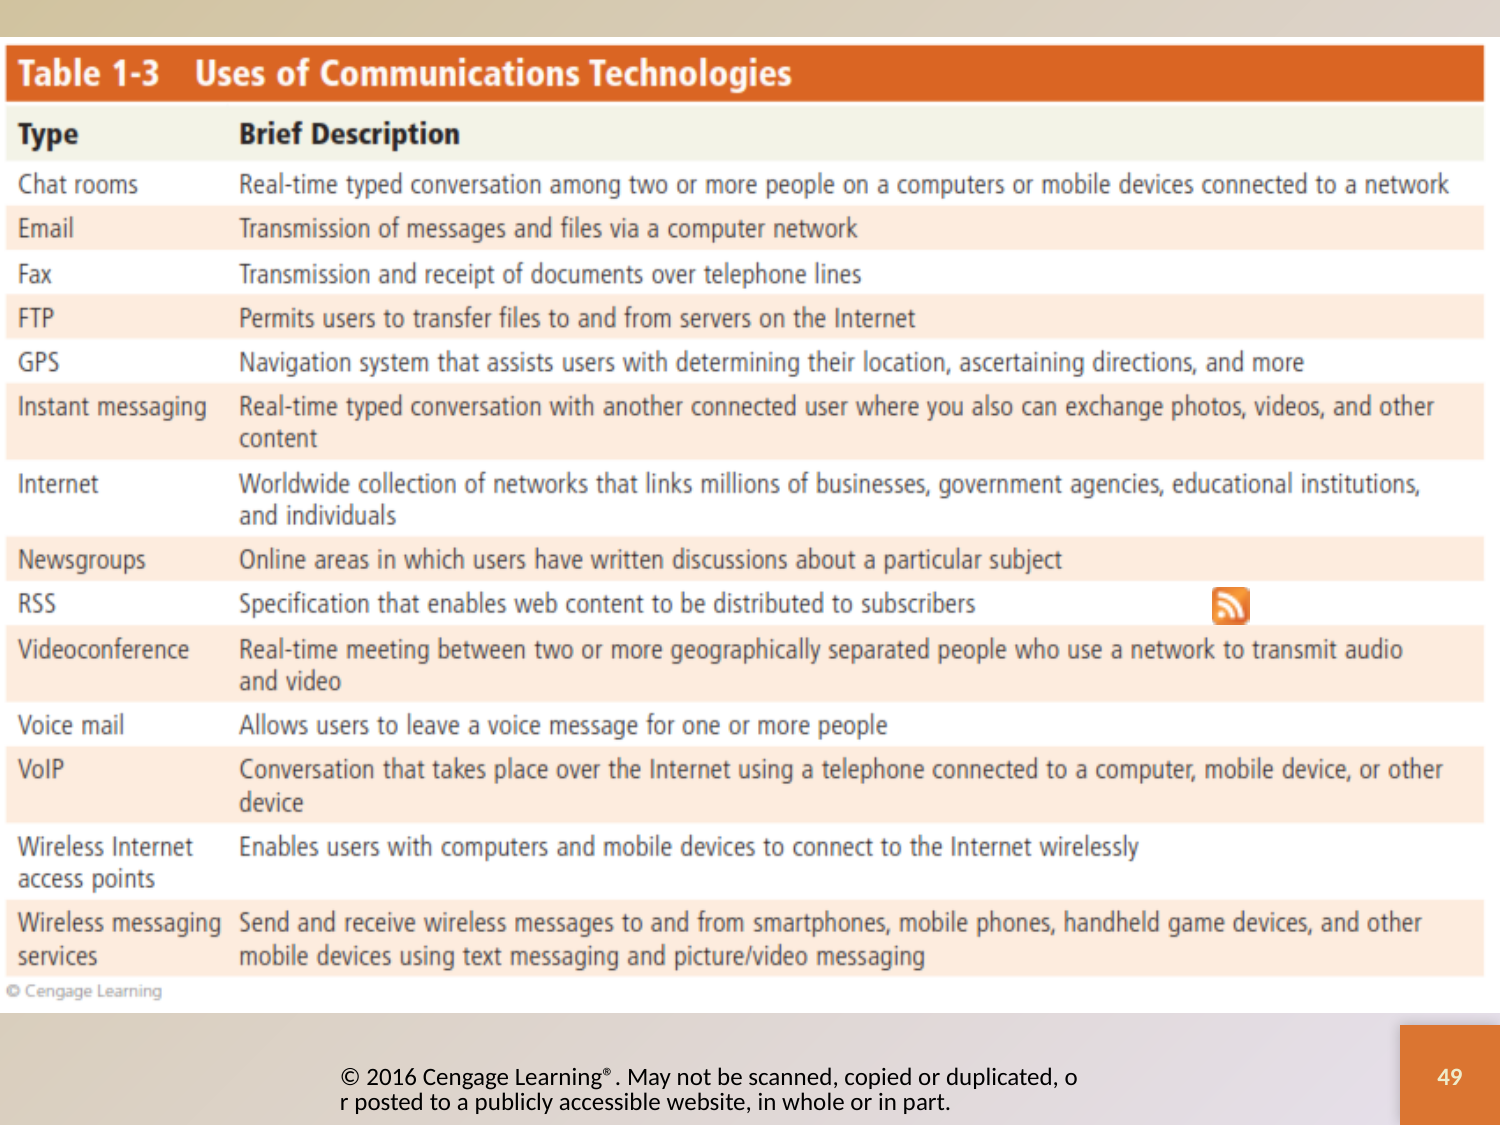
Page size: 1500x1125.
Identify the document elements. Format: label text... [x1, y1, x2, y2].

picture [0, 37, 1500, 1014]
footer © 2016 Cengage Learning®. May not be scanned, copied or duplicated, or posted to a publicly accessible website, in whole or in part. [324, 1045, 1100, 1105]
